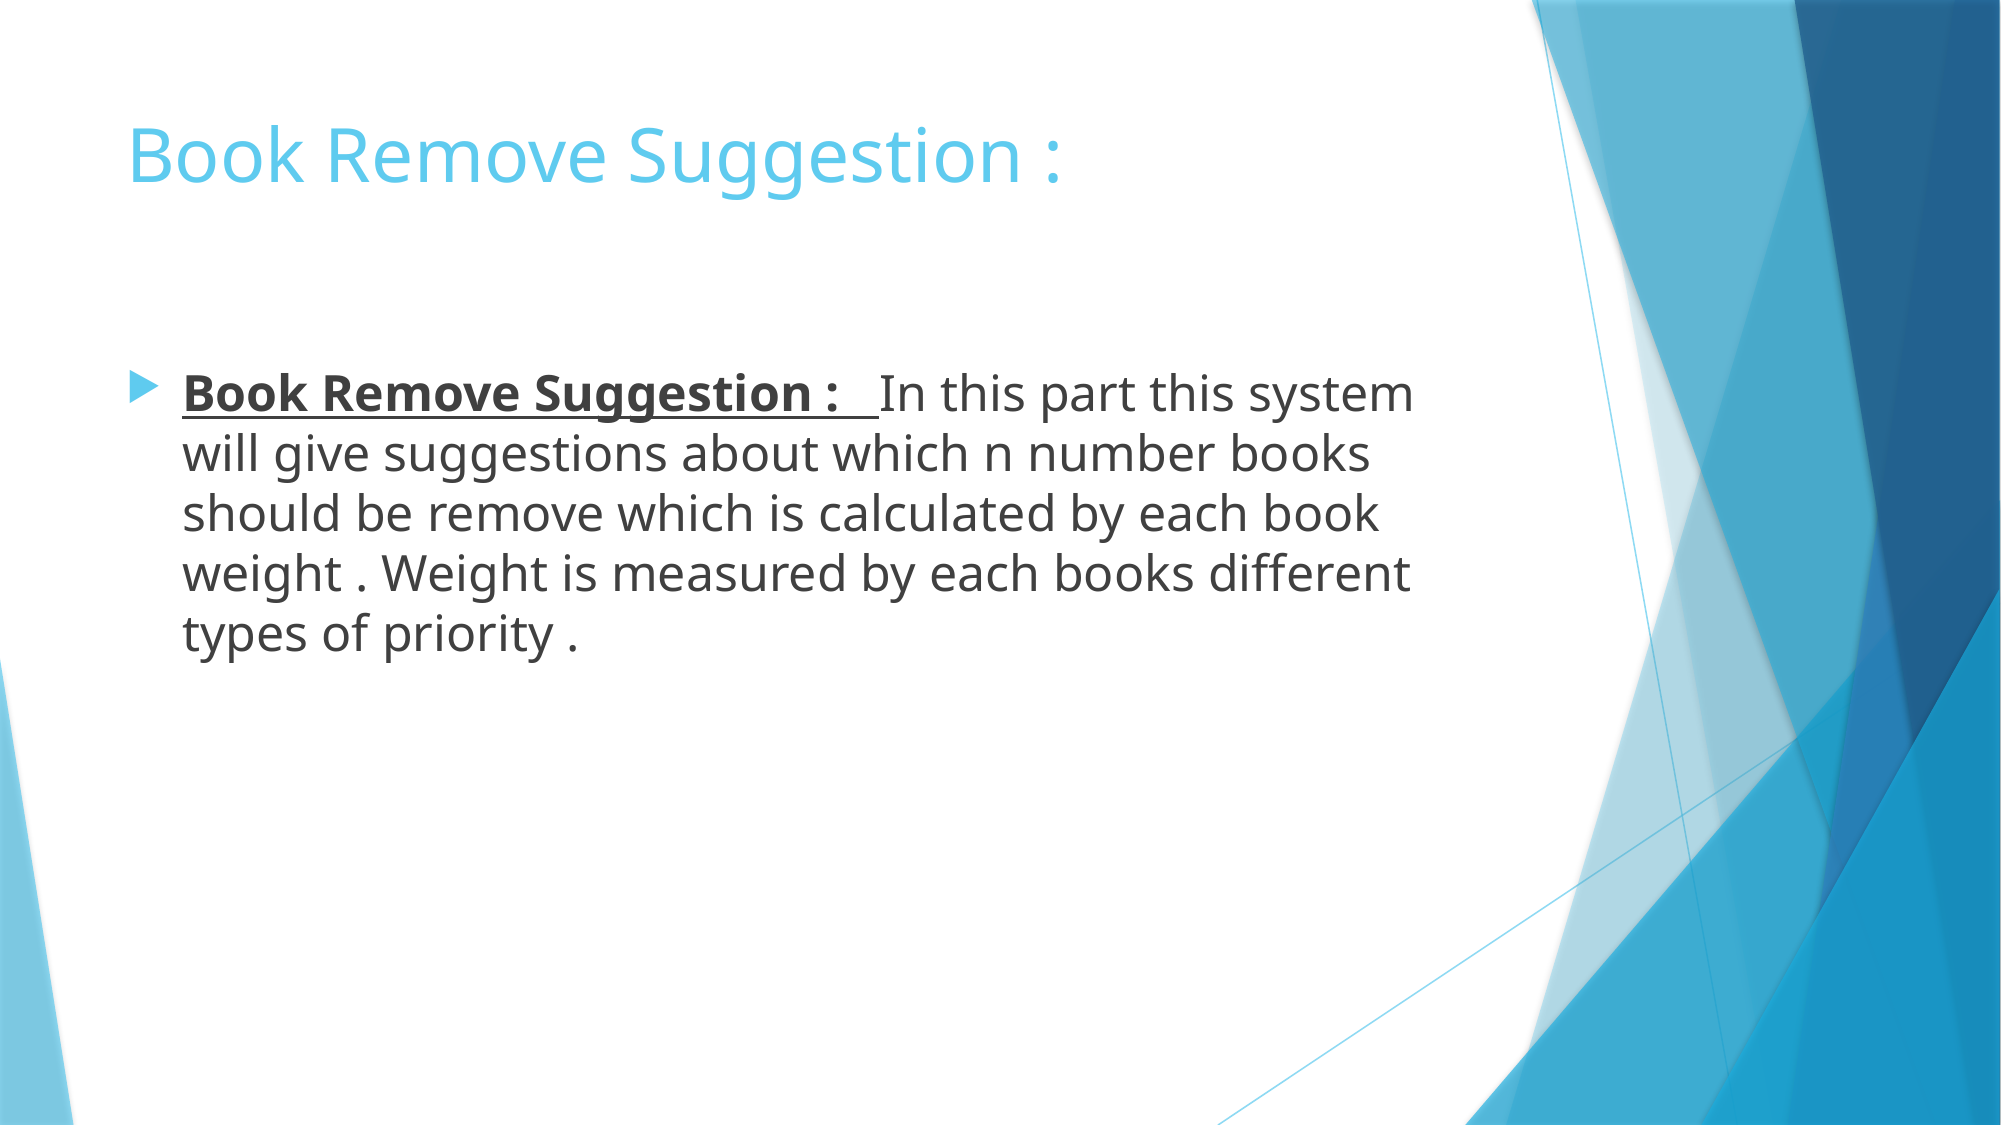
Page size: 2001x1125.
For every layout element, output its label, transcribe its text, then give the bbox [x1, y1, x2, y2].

title Book Remove Suggestion : [111, 99, 1522, 317]
list Book Remove Suggestion : In this part this system will give suggestions about which n number books should be remove which is calculated by each book weight . Weight is measured by each books different types of priority . [111, 354, 1522, 992]
